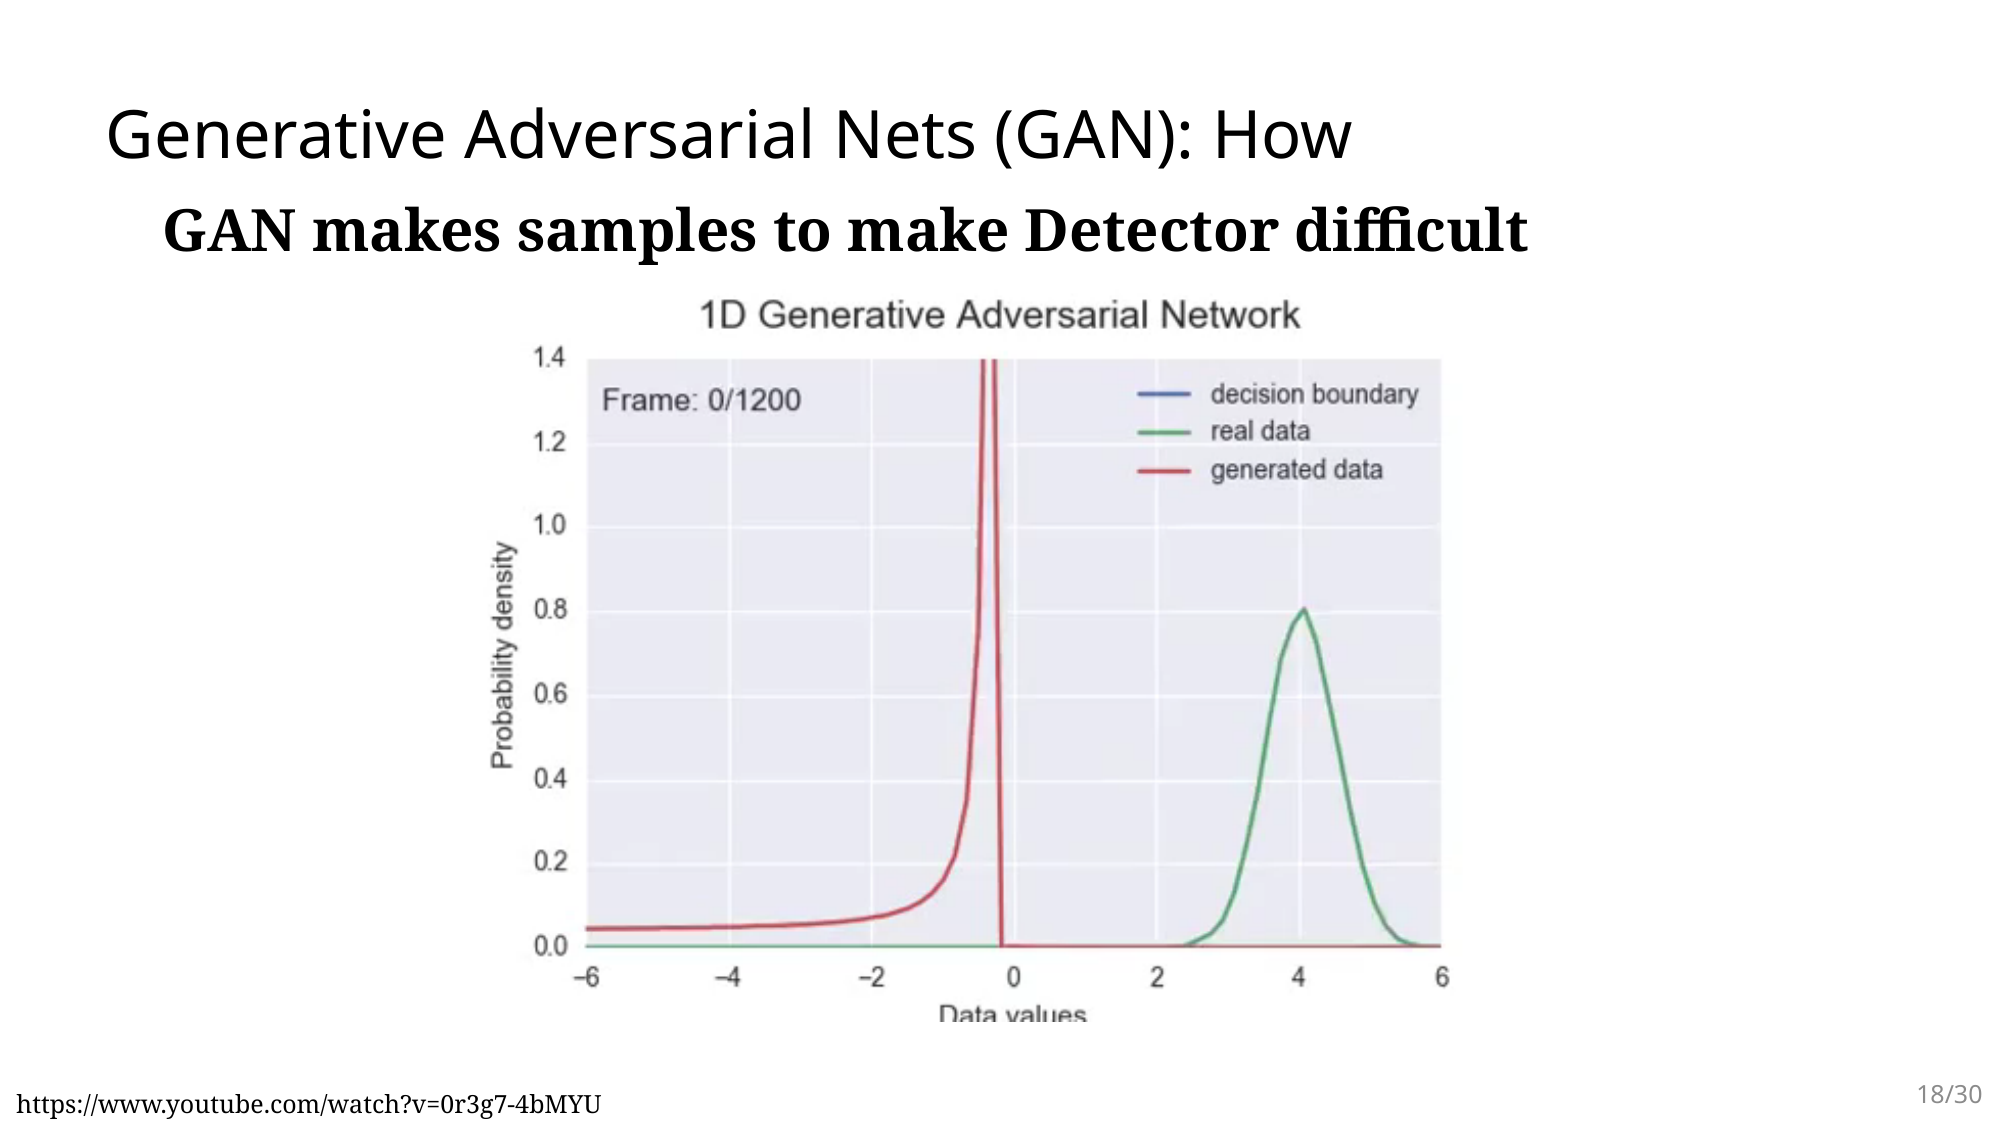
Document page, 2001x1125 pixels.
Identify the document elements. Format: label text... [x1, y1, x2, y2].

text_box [447, 285, 1553, 1023]
text_box GAN makes samples to make Detector difficult [147, 194, 1803, 272]
text_box https://www.youtube.com/watch?v=0r3g7-4bMYU [1, 1084, 1547, 1125]
text_box Generative Adversarial Nets (GAN): How [91, 93, 1709, 180]
slide_number 18/30 [1547, 1065, 1998, 1125]
